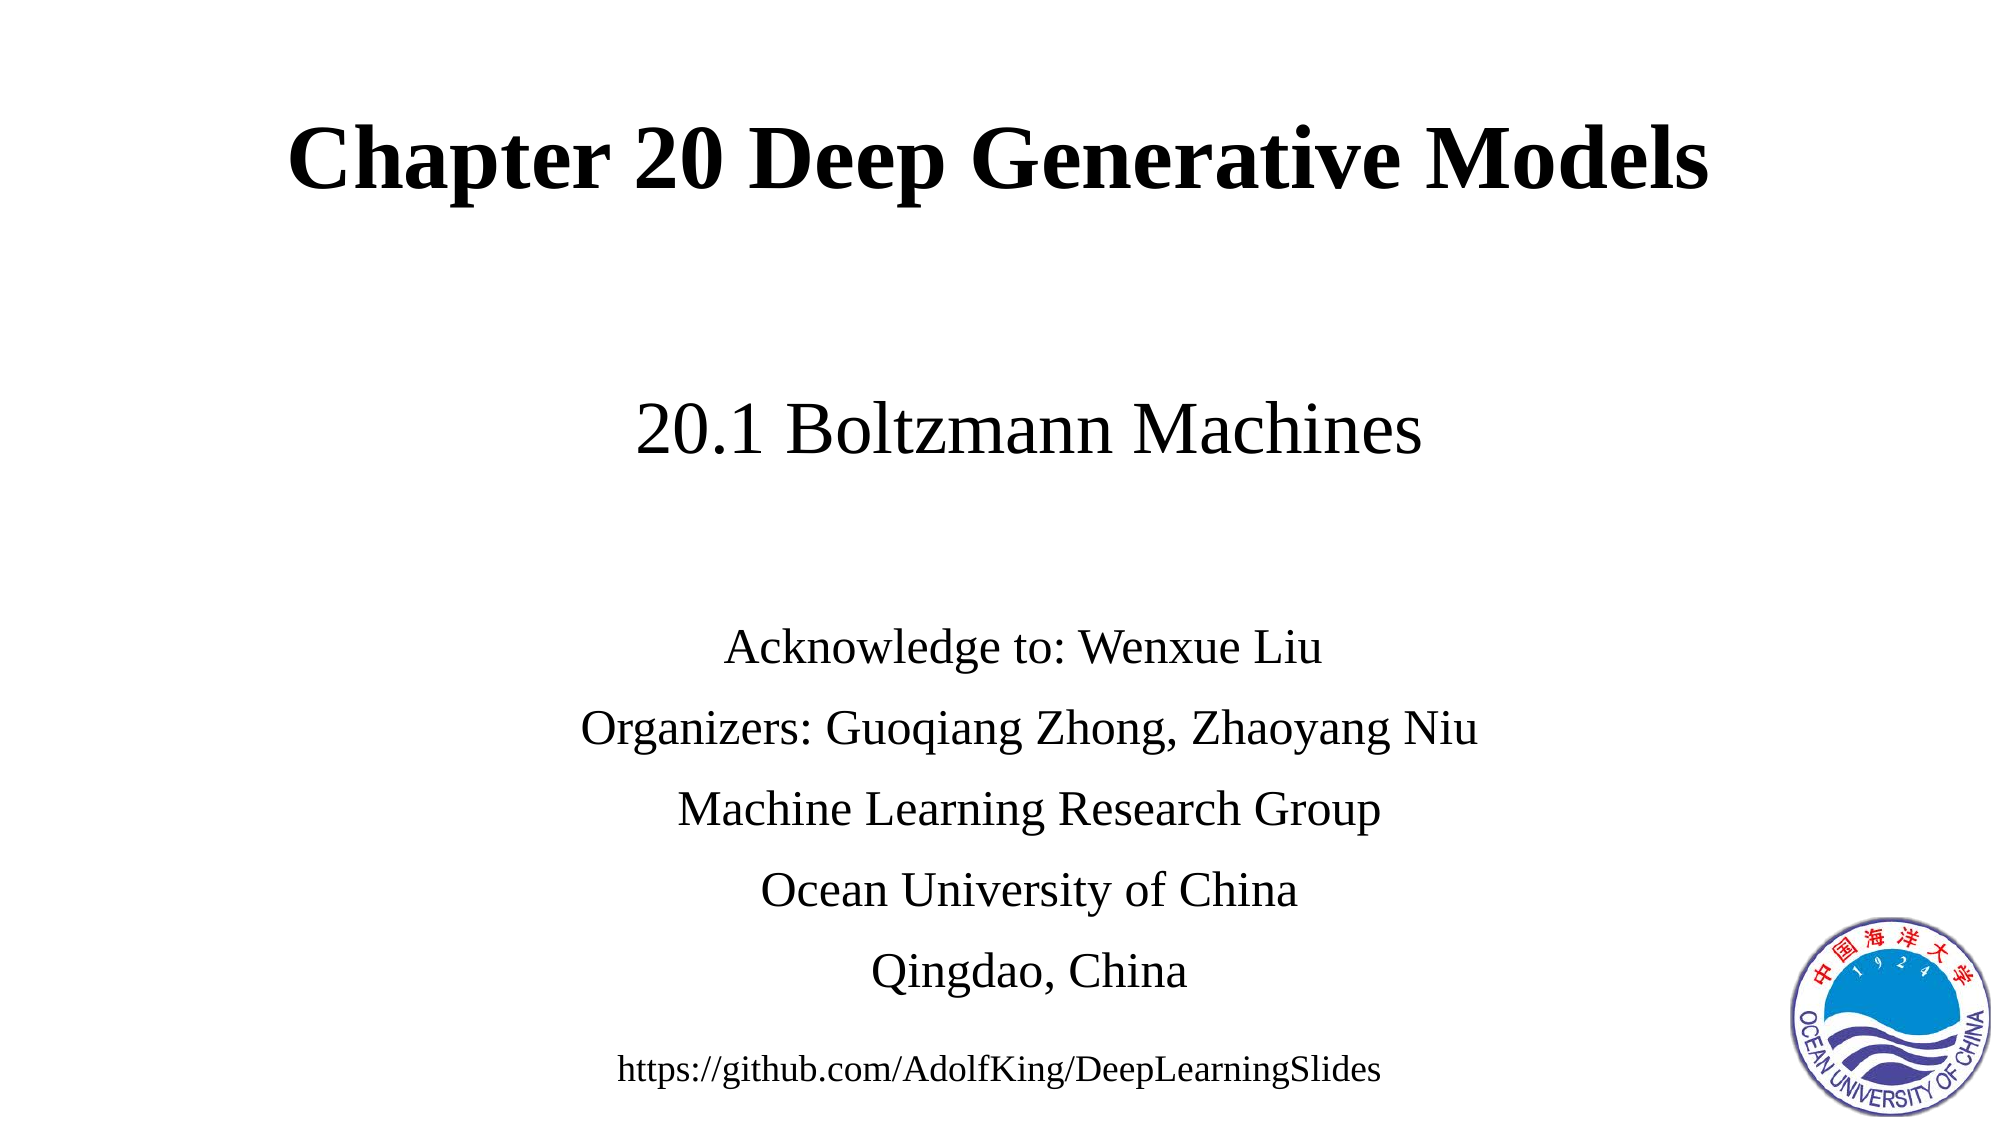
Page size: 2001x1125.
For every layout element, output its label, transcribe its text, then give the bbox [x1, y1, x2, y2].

text_box https://github.com/AdolfKing/DeepLearningSlides [594, 1036, 1406, 1096]
text_box 20.1 Boltzmann Machines [293, 280, 1767, 476]
subtitle Acknowledge to: Wenxue Liu Organizers: Guoqiang Zhong, Zhaoyang Niu Machine Learning Research Group Ocean University of China Qingdao, China [335, 606, 1724, 1006]
text_box Chapter 20 Deep Generative Models [250, 89, 1750, 214]
picture [1789, 917, 1991, 1117]
